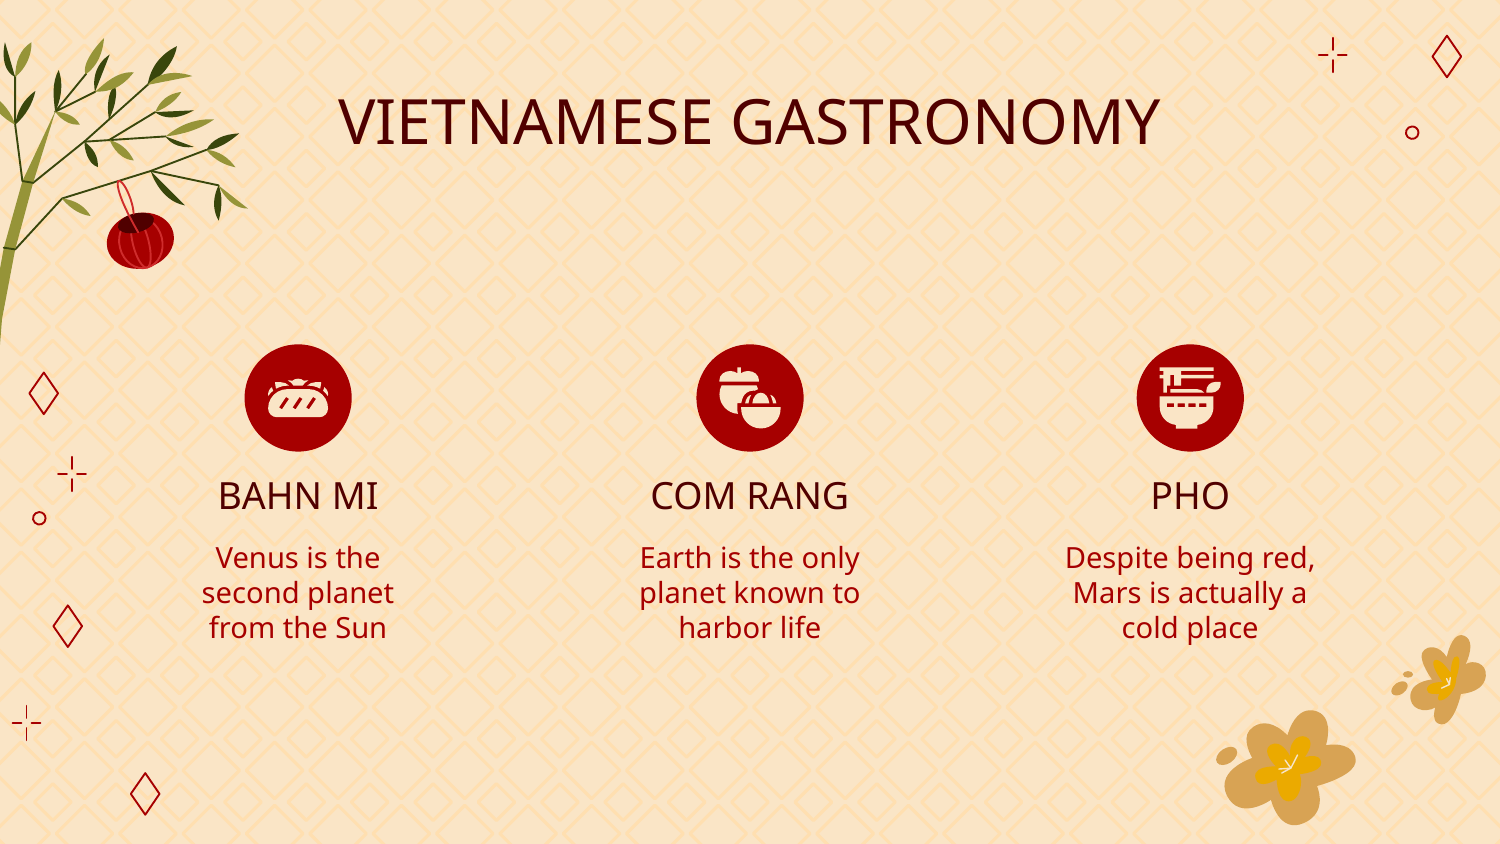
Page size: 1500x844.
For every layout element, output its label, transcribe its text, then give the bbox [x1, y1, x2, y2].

text_box [1136, 344, 1244, 452]
subtitle BAHN MI [254, 474, 430, 524]
subtitle PHO [1047, 474, 1334, 533]
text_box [0, 37, 249, 573]
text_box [267, 378, 329, 418]
text_box [696, 344, 804, 452]
text_box [254, 344, 352, 452]
title VIETNAMESE GASTRONOMY [254, 72, 1383, 167]
subtitle Venus is the second planet from the Sun [166, 524, 430, 653]
subtitle Despite being red, Mars is actually a cold place [1047, 533, 1334, 653]
subtitle COM RANG [606, 474, 893, 533]
subtitle Earth is the only planet known to harbor life [606, 533, 893, 653]
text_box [1159, 367, 1222, 429]
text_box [719, 367, 781, 429]
